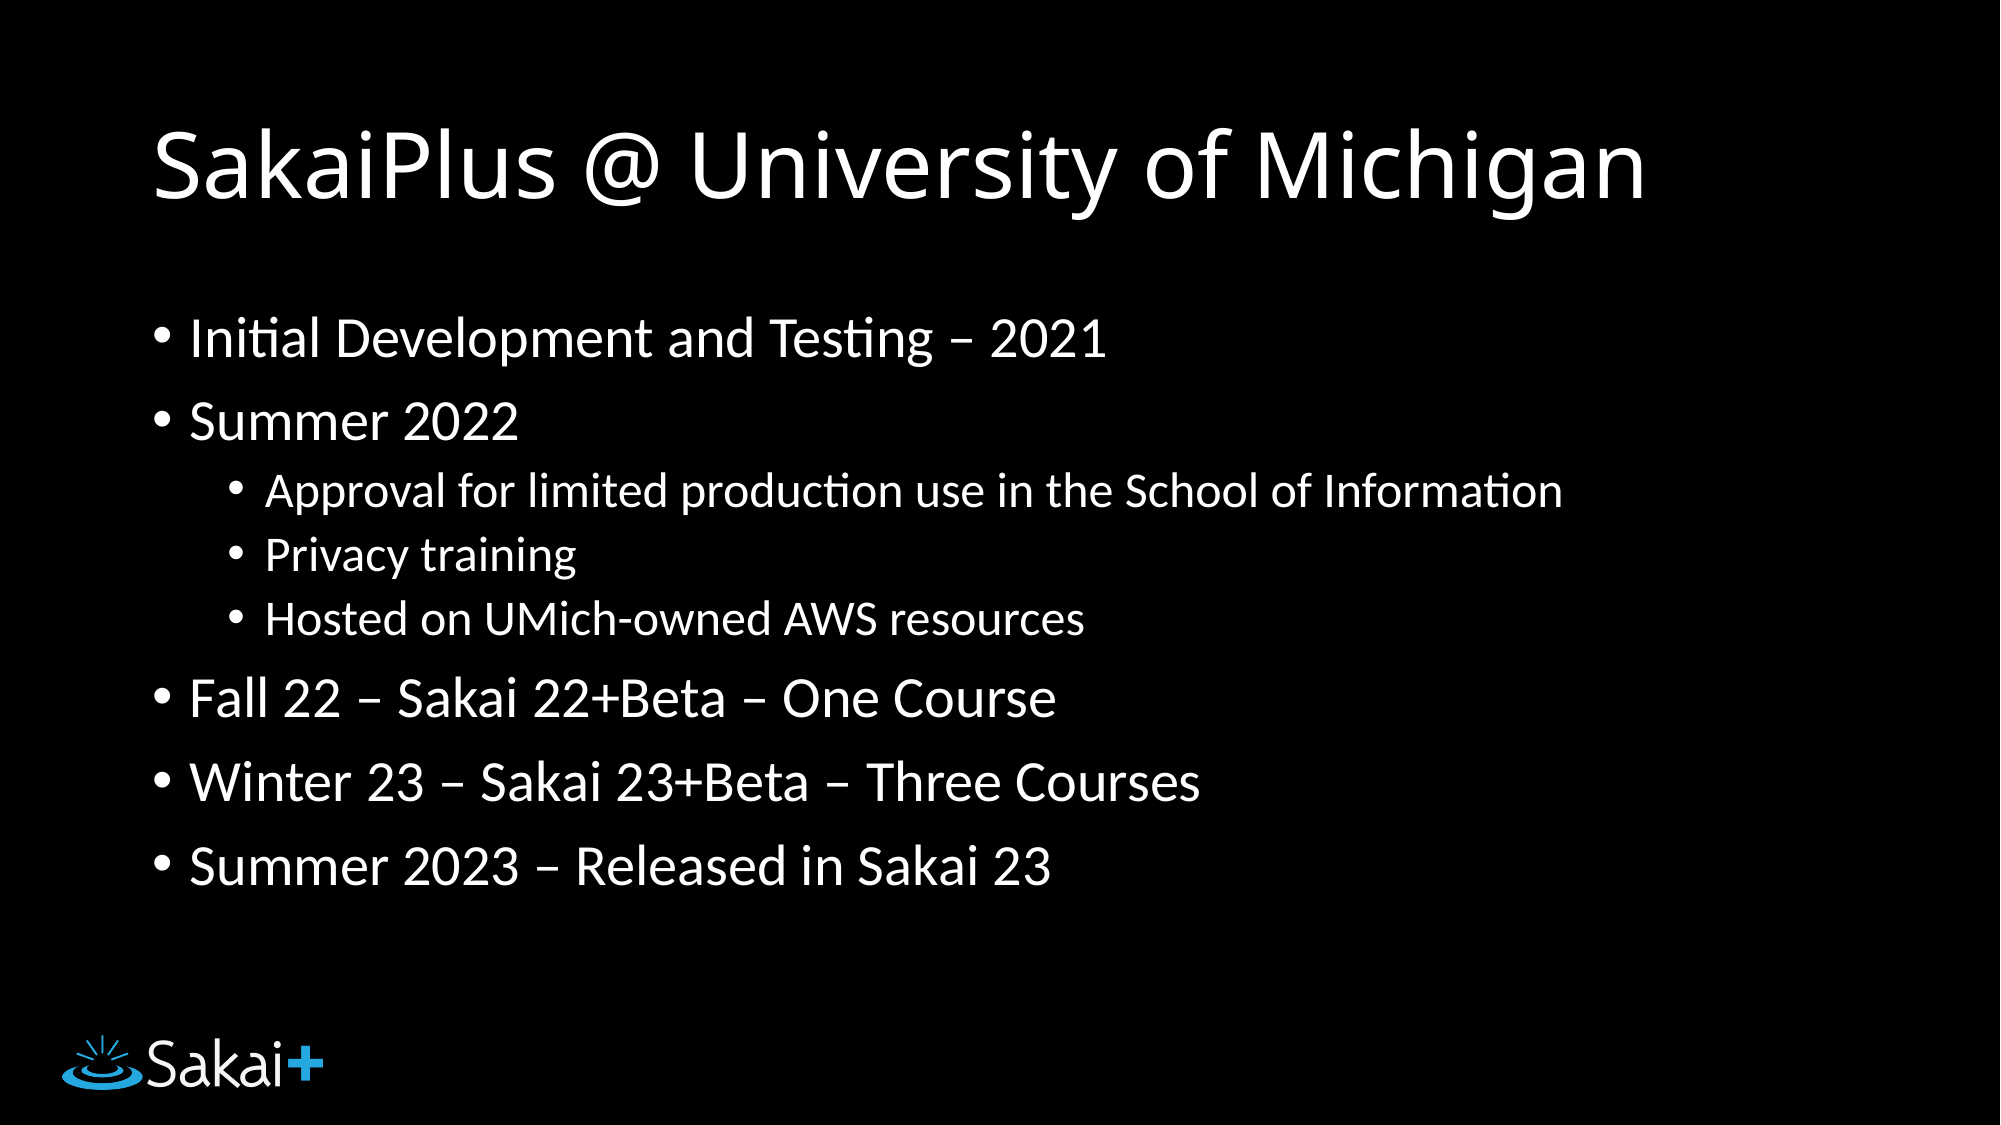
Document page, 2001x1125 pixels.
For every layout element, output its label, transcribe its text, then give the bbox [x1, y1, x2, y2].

title SakaiPlus @ University of Michigan [137, 59, 1863, 278]
list Initial Development and Testing – 2021 Summer 2022 Approval for limited production use in the School of Information Privacy training Hosted on UMich-owned AWS resources Fall 22 – Sakai 22+Beta – One Course Winter 23 – Sakai 23+Beta – Three Courses Summer 2023 – Released in Sakai 23 [137, 299, 1863, 1014]
picture [62, 1035, 323, 1090]
